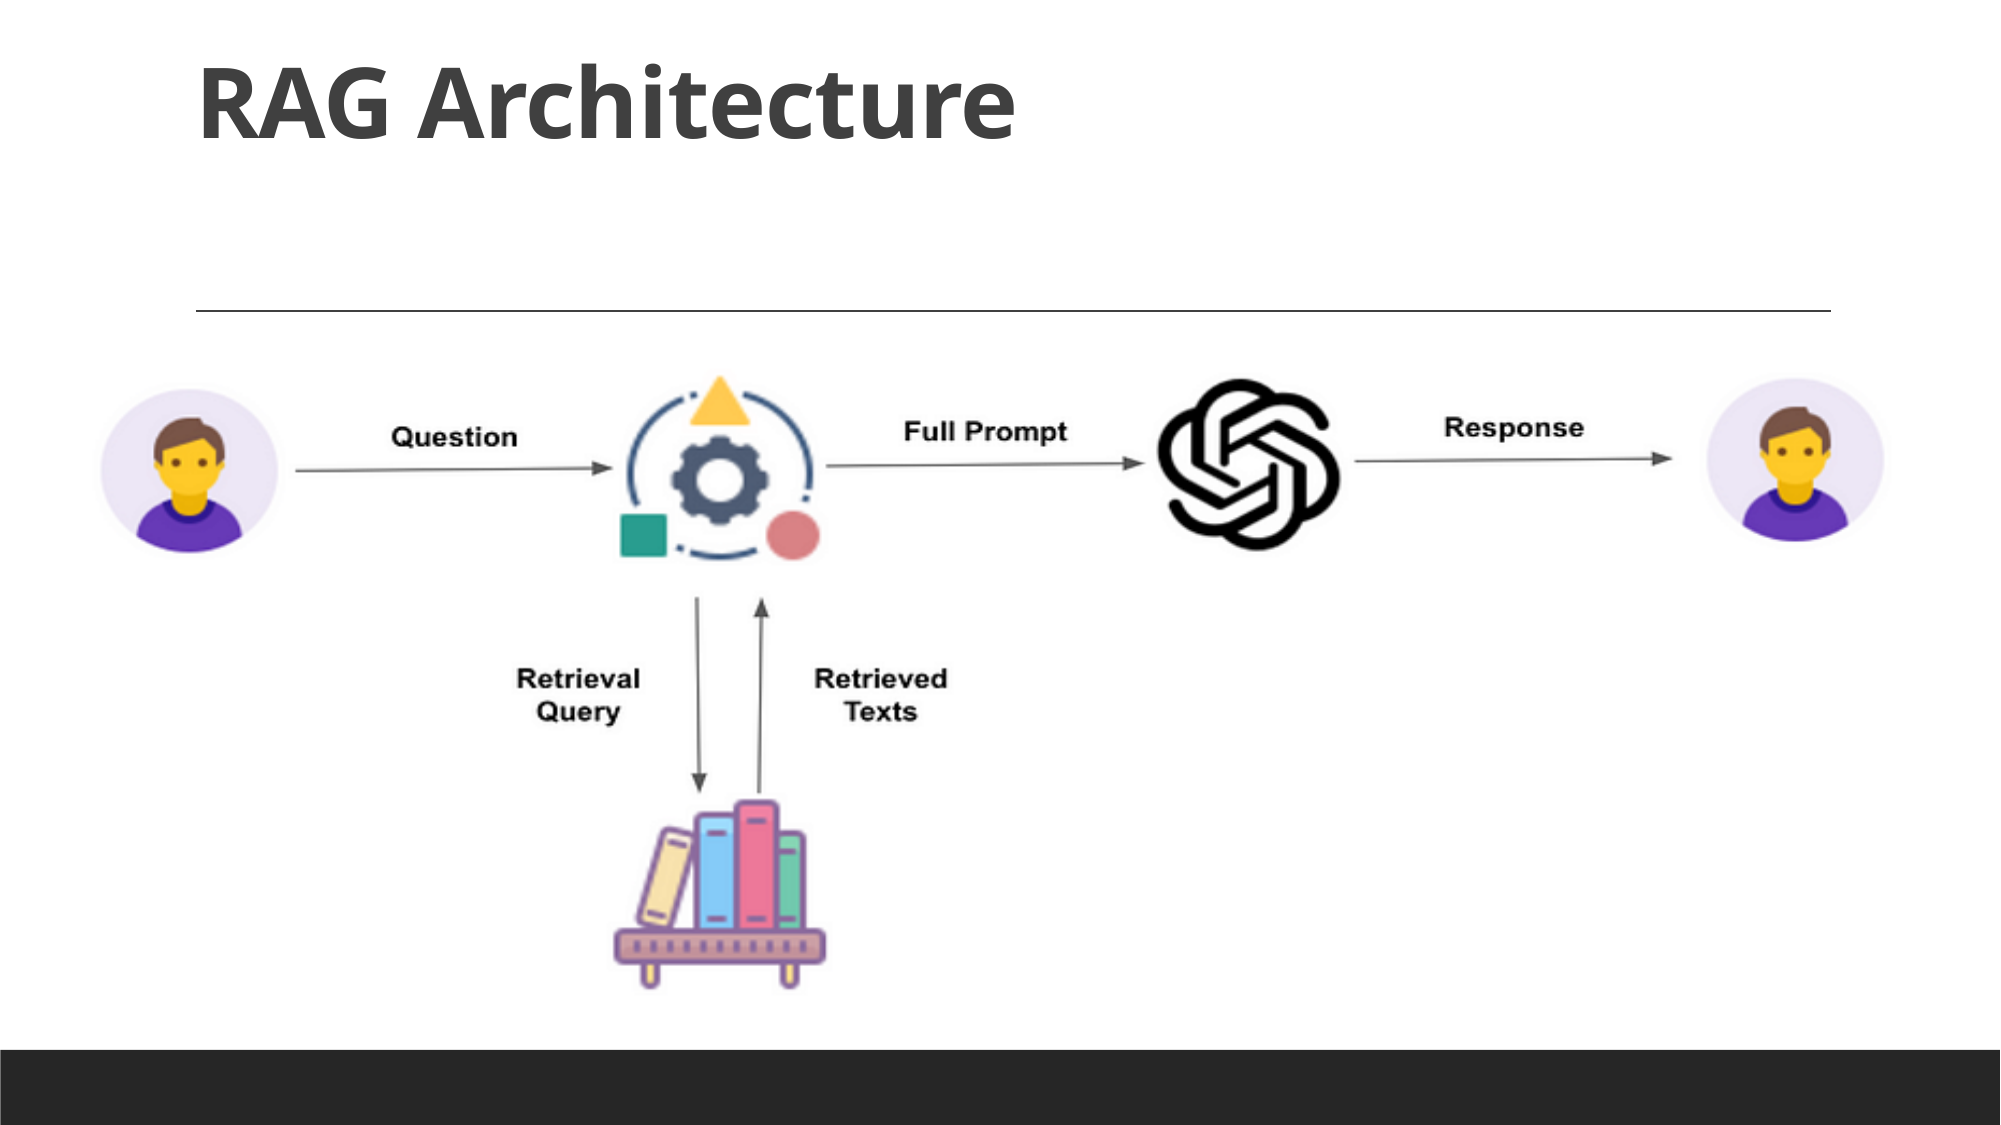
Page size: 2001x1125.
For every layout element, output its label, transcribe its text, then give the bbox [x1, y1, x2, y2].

title RAG Architecture [180, 47, 1830, 285]
picture [48, 332, 1929, 1050]
